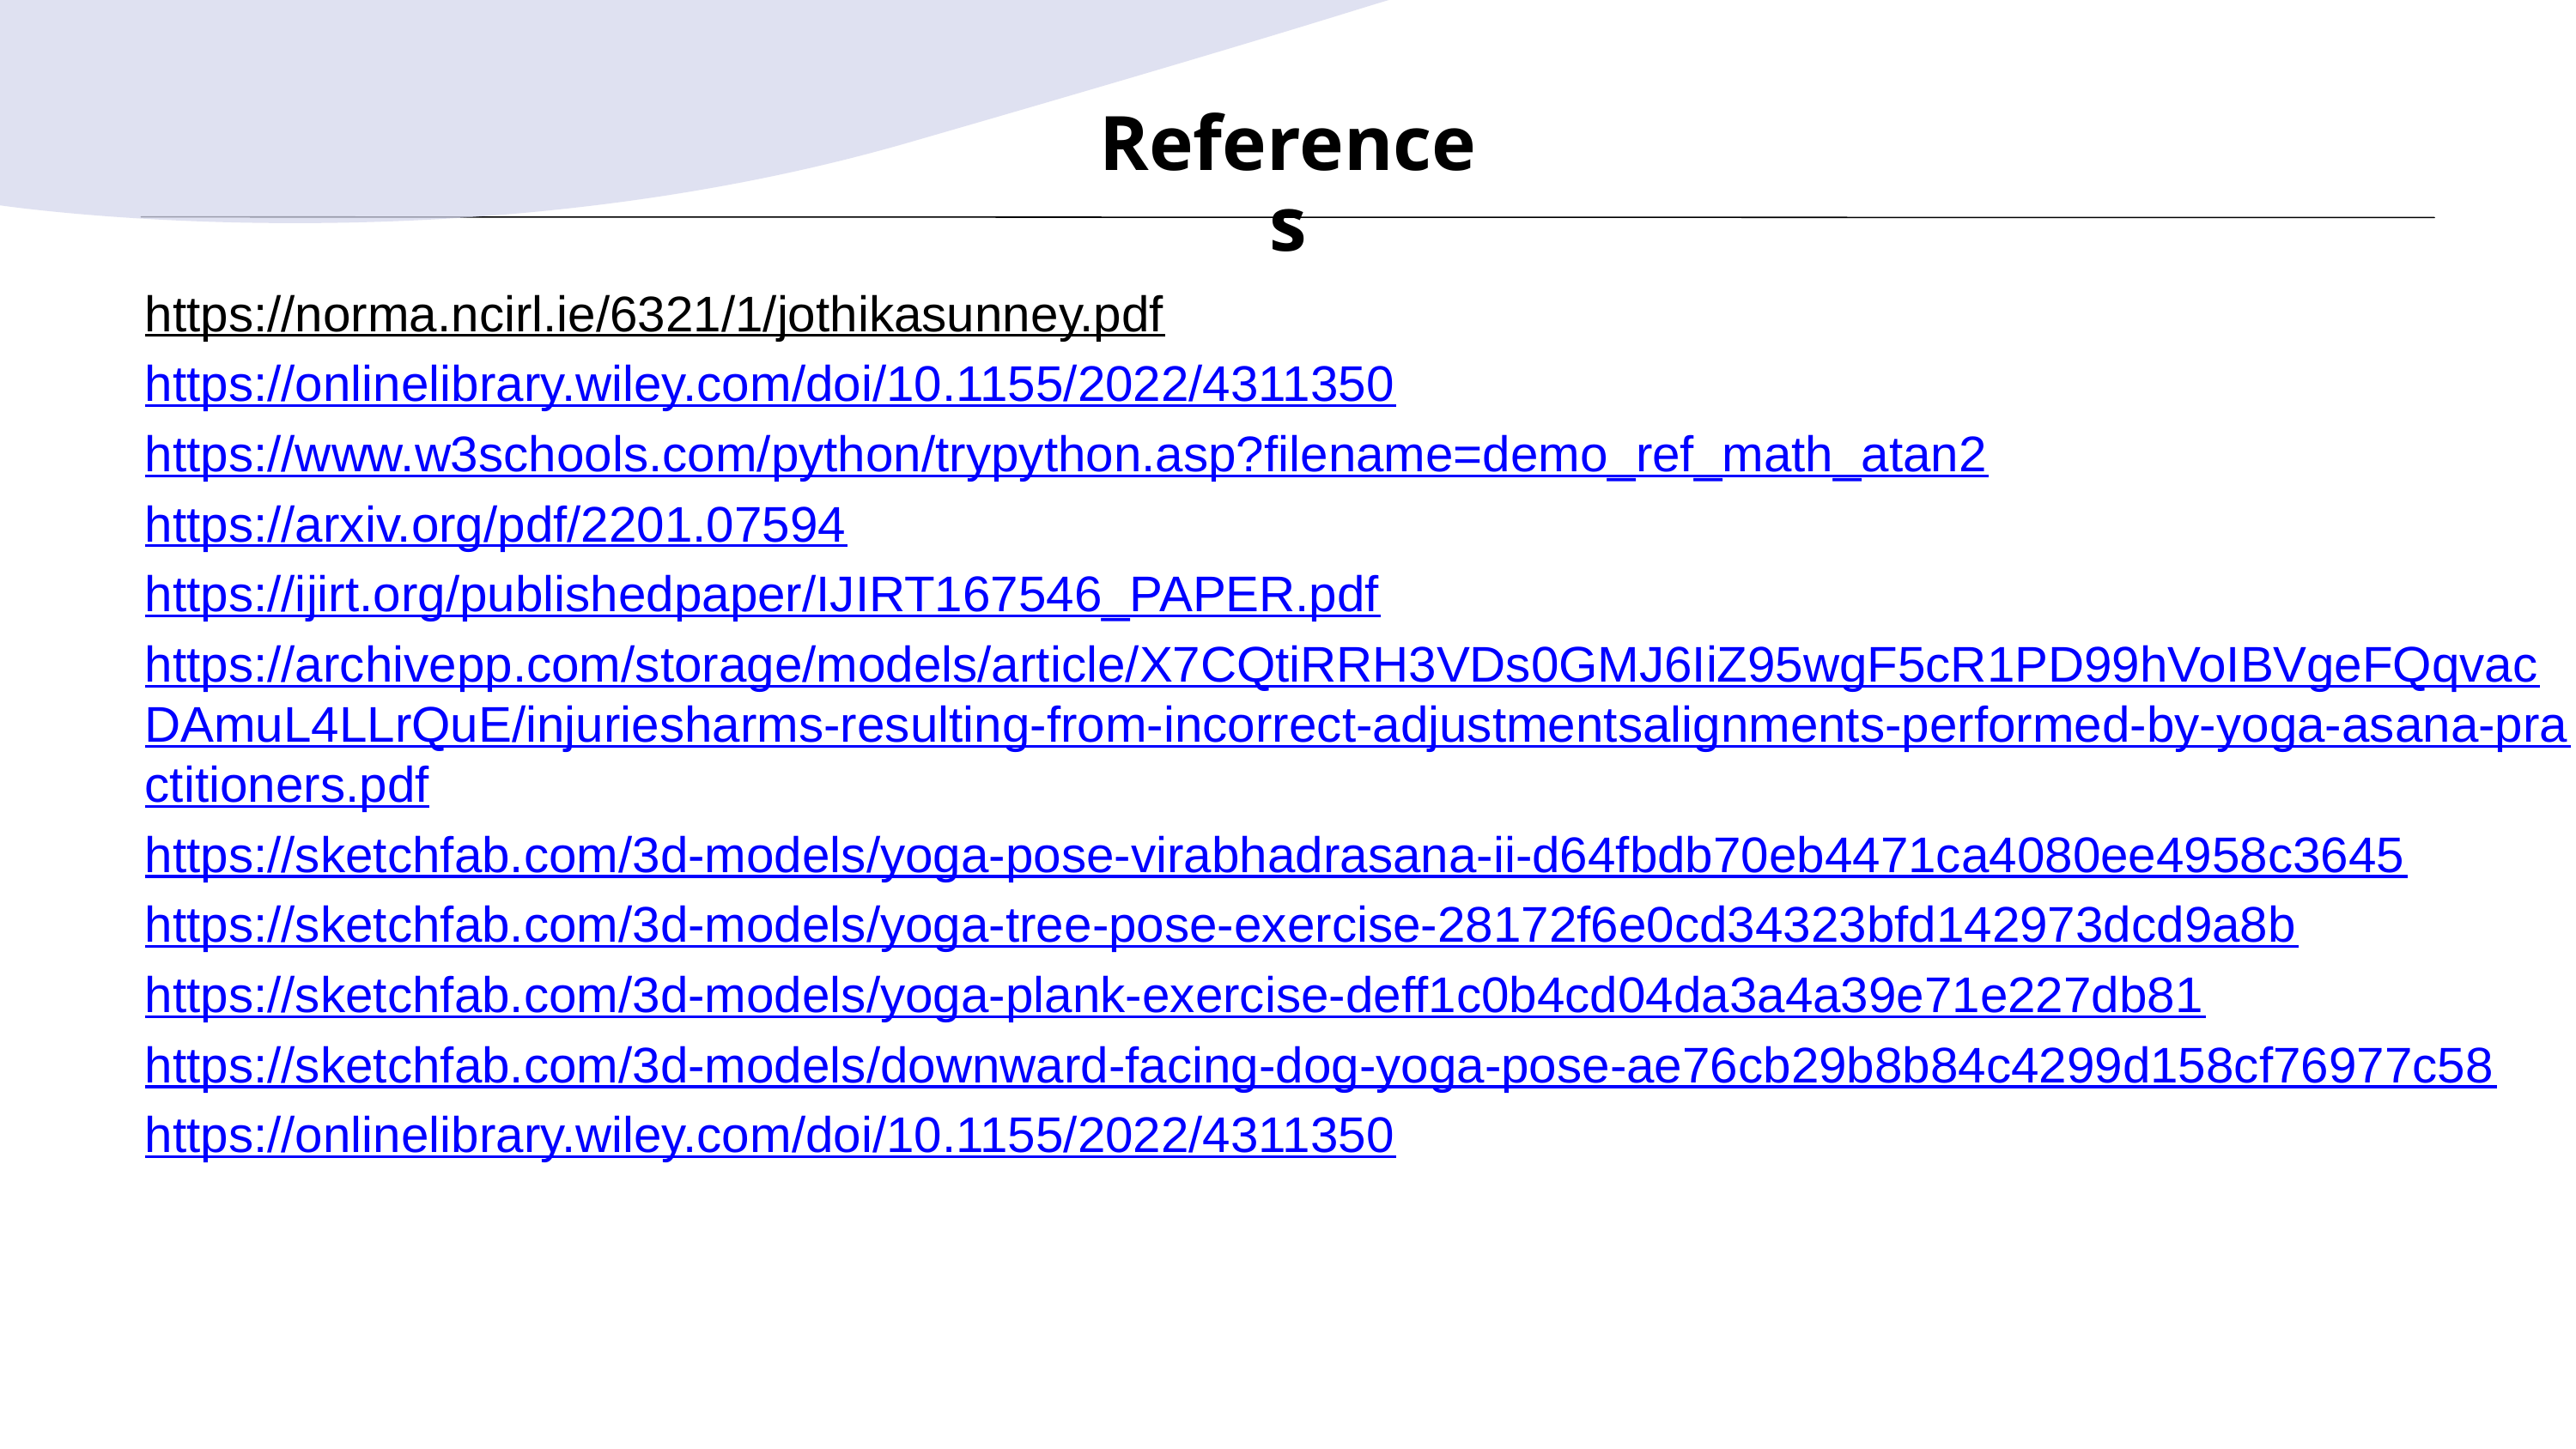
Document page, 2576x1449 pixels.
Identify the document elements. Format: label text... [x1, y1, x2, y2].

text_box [0, 0, 1428, 275]
text_box References [1435, 104, 1491, 267]
text_box https://norma.ncirl.ie/6321/1/jothikasunney.pdf https://onlinelibrary.wiley.com/doi/10.1155/2022/4311350 https://www.w3schools.com/python/trypython.asp?filename=demo_ref_math_atan2 https://arxiv.org/pdf/2201.07594 https://ijirt.org/publishedpaper/IJIRT167546_PAPER.pdf https://archivepp.com/storage/models/article/X7CQtiRRH3VDs0GMJ6IiZ95wgF5cR1PD99hVoIBVgeFQqvacDAmuL4LLrQuE/injuriesharms-resulting-from-incorrect-adjustmentsalignments-performed-by-yoga-asana-practitioners.pdf https://sketchfab.com/3d-models/yoga-pose-virabhadrasana-ii-d64fbdb70eb4471ca4080ee4958c3645 https://sketchfab.com/3d-models/yoga-tree-pose-exercise-28172f6e0cd34323bfd142973dcd9a8b https://sketchfab.com/3d-models/yoga-plank-exercise-deff1c0b4cd04da3a4a39e71e227db81 https://sketchfab.com/3d-models/downward-facing-dog-yoga-pose-ae76cb29b8b84c4299d158cf76977c58 https://onlinelibrary.wiley.com/doi/10.1155/2022/4311350 [144, 271, 2576, 1324]
